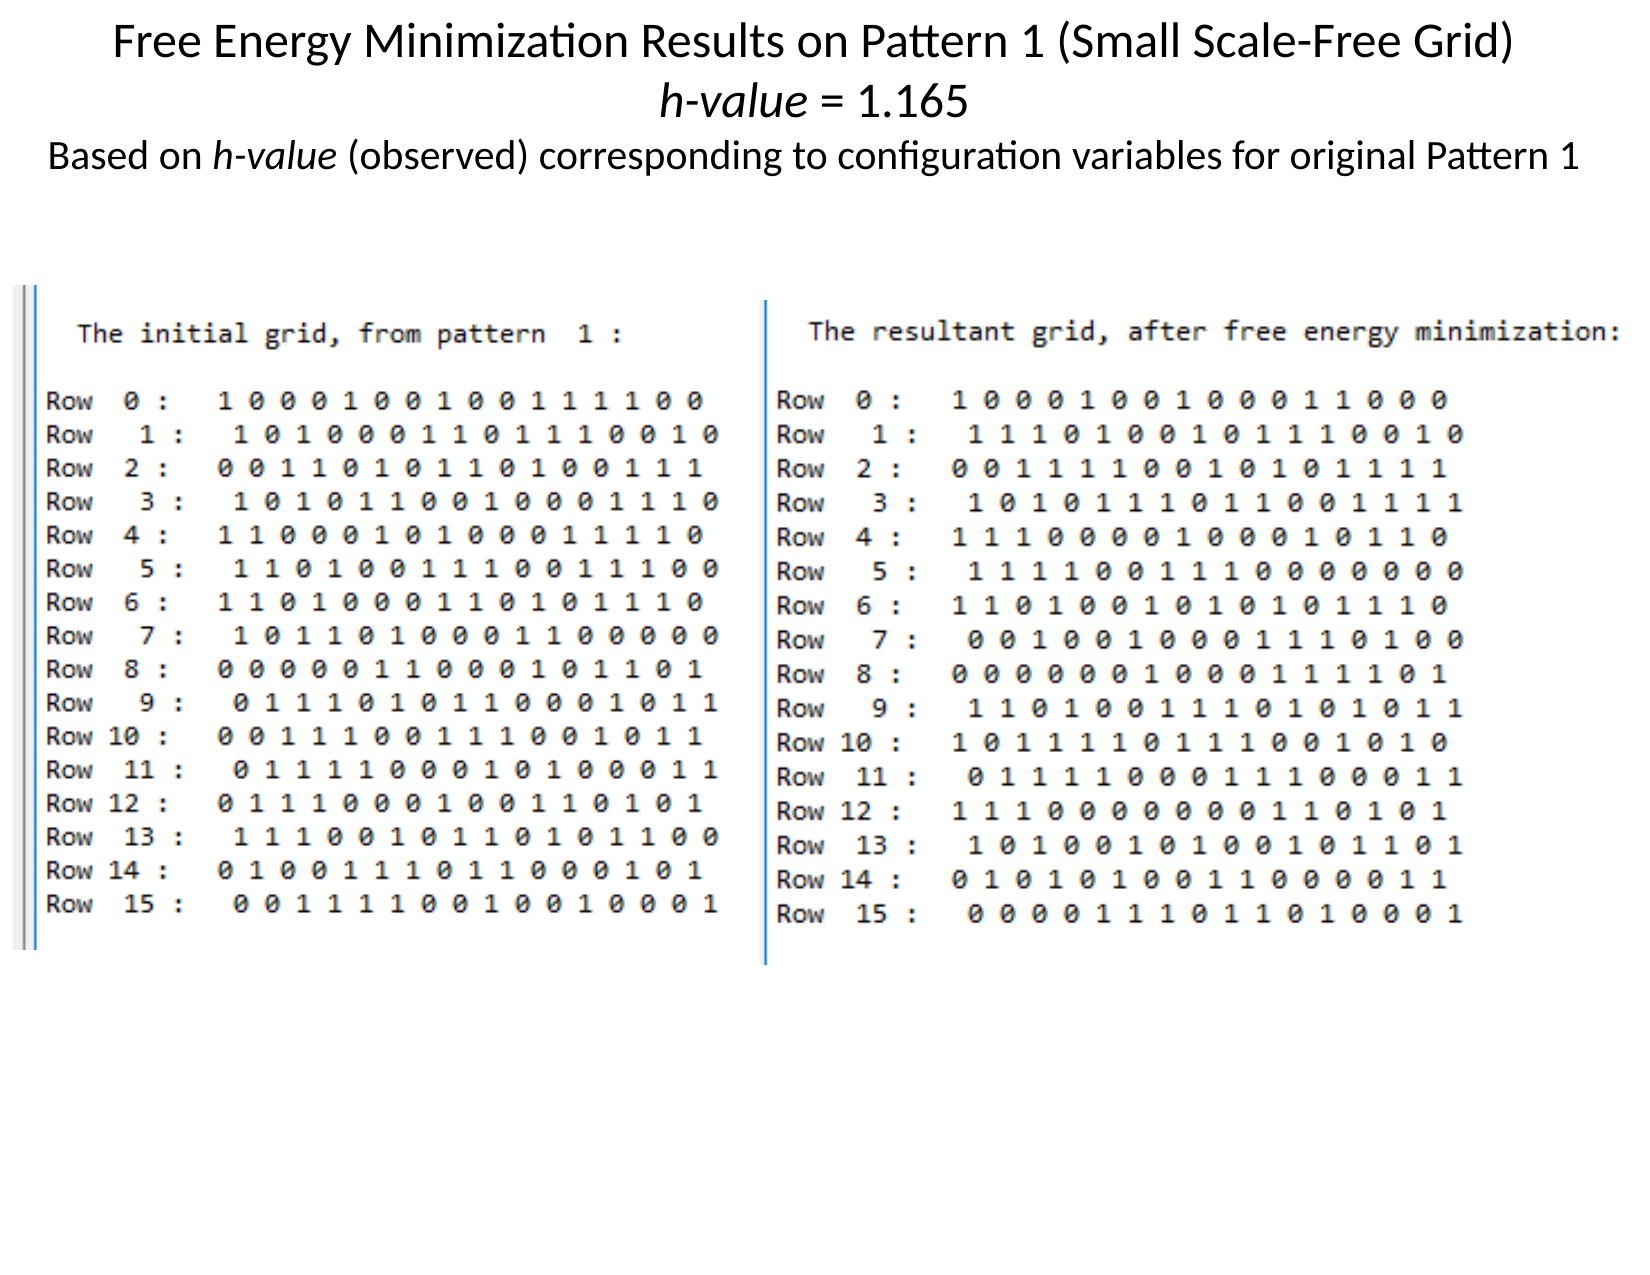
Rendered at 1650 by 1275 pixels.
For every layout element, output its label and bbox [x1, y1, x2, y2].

picture [12, 285, 1646, 965]
text_box [32, 0, 1596, 185]
